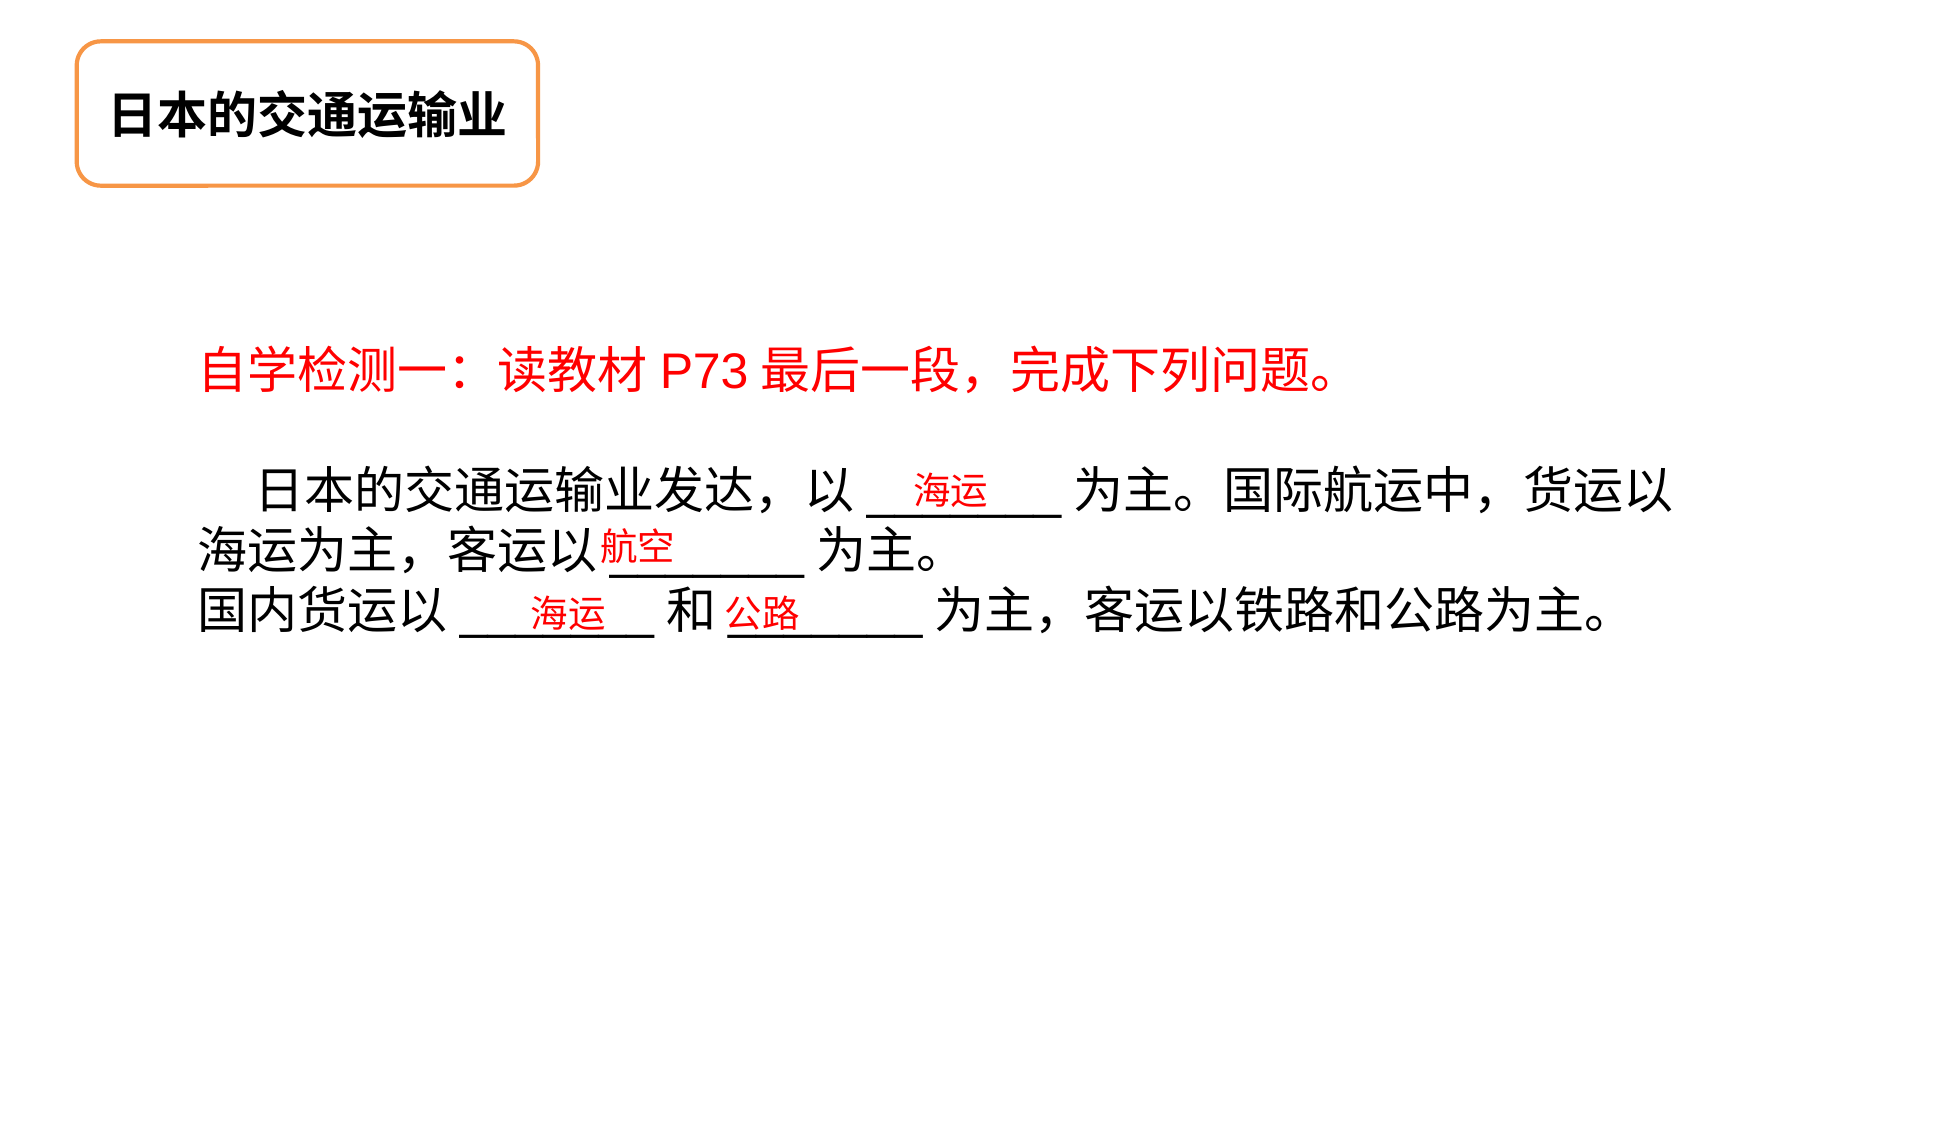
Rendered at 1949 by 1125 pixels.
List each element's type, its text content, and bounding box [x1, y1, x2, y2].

text_box 自学检测一：读教材P73最后一段，完成下列问题。 日本的交通运输业发达，以_______为主。国际航运中，货运以海运为主，客运以_______为主。 国内货运以_______和_______为主，客运以铁路和公路为主。 [183, 331, 1719, 646]
text_box 航空 [585, 516, 690, 576]
text_box 海运 [898, 459, 1004, 520]
text_box 日本的交通运输业 [74, 39, 541, 188]
text_box 海运 公路 [516, 582, 815, 643]
